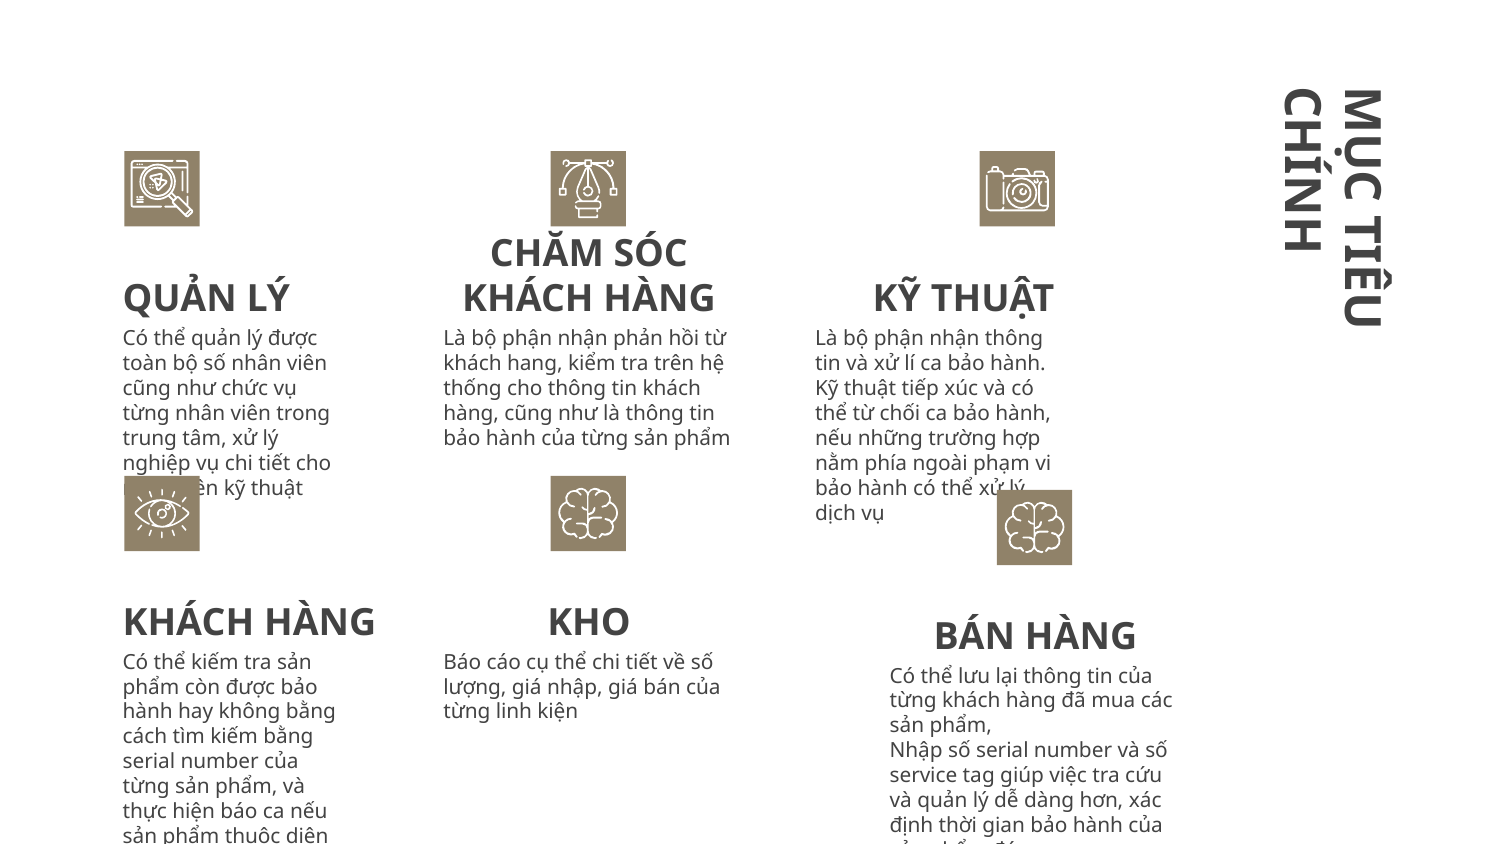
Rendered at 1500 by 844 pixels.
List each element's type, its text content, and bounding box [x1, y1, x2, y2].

title KHÁCH HÀNG [107, 552, 417, 659]
text_box [124, 151, 200, 227]
title KỸ THUẬT [760, 228, 1070, 335]
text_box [985, 165, 1050, 212]
title CHĂM SÓC KHÁCH HÀNG [434, 228, 744, 335]
subtitle Là bộ phận nhận phản hồi từ khách hang, kiểm tra trên hệ thống cho thông tin khách hàng, cũng như là thông tin bảo hành của từng sản phẩm [428, 309, 750, 492]
subtitle Có thể kiếm tra sản phẩm còn được bảo hành hay không bằng cách tìm kiếm bằng serial number của từng sản phẩm, và thực hiện báo ca nếu sản phẩm thuộc diện còn bảo hành [107, 633, 365, 816]
subtitle Là bộ phận nhận thông tin và xử lí ca bảo hành. Kỹ thuật tiếp xúc và có thể từ chối ca bảo hành, nếu những trường hợp nằm phía ngoài phạm vi bảo hành có thể xử lý dịch vụ [800, 309, 1071, 492]
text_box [134, 488, 190, 539]
title KHO [434, 552, 744, 633]
text_box [124, 475, 200, 552]
text_box [979, 151, 1055, 227]
title QUẢN LÝ [107, 228, 417, 335]
subtitle Có thể quản lý được toàn bộ số nhân viên cũng như chức vụ từng nhân viên trong trung tâm, xử lý nghiệp vụ chi tiết cho nhân viên kỹ thuật [107, 335, 365, 492]
text_box [550, 151, 626, 227]
title MỤC TIÊU CHÍNH [1295, 71, 1376, 490]
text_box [996, 490, 1053, 547]
text_box [550, 475, 626, 552]
text_box [1056, 510, 1065, 549]
text_box [558, 159, 618, 219]
subtitle Báo cáo cụ thể chi tiết về số lượng, giá nhập, giá bán của từng linh kiện [428, 633, 750, 816]
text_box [130, 159, 194, 218]
text_box [996, 489, 1073, 566]
text_box [558, 487, 618, 540]
text_box BÁN HÀNG [881, 566, 1190, 647]
text_box Có thể lưu lại thông tin của từng khách hàng đã mua các sản phẩm, Nhập số serial number và số service tag giúp việc tra cứu và quản lý dễ dàng hơn, xác định thời gian bảo hành của sản phẩm đó [874, 647, 1197, 830]
